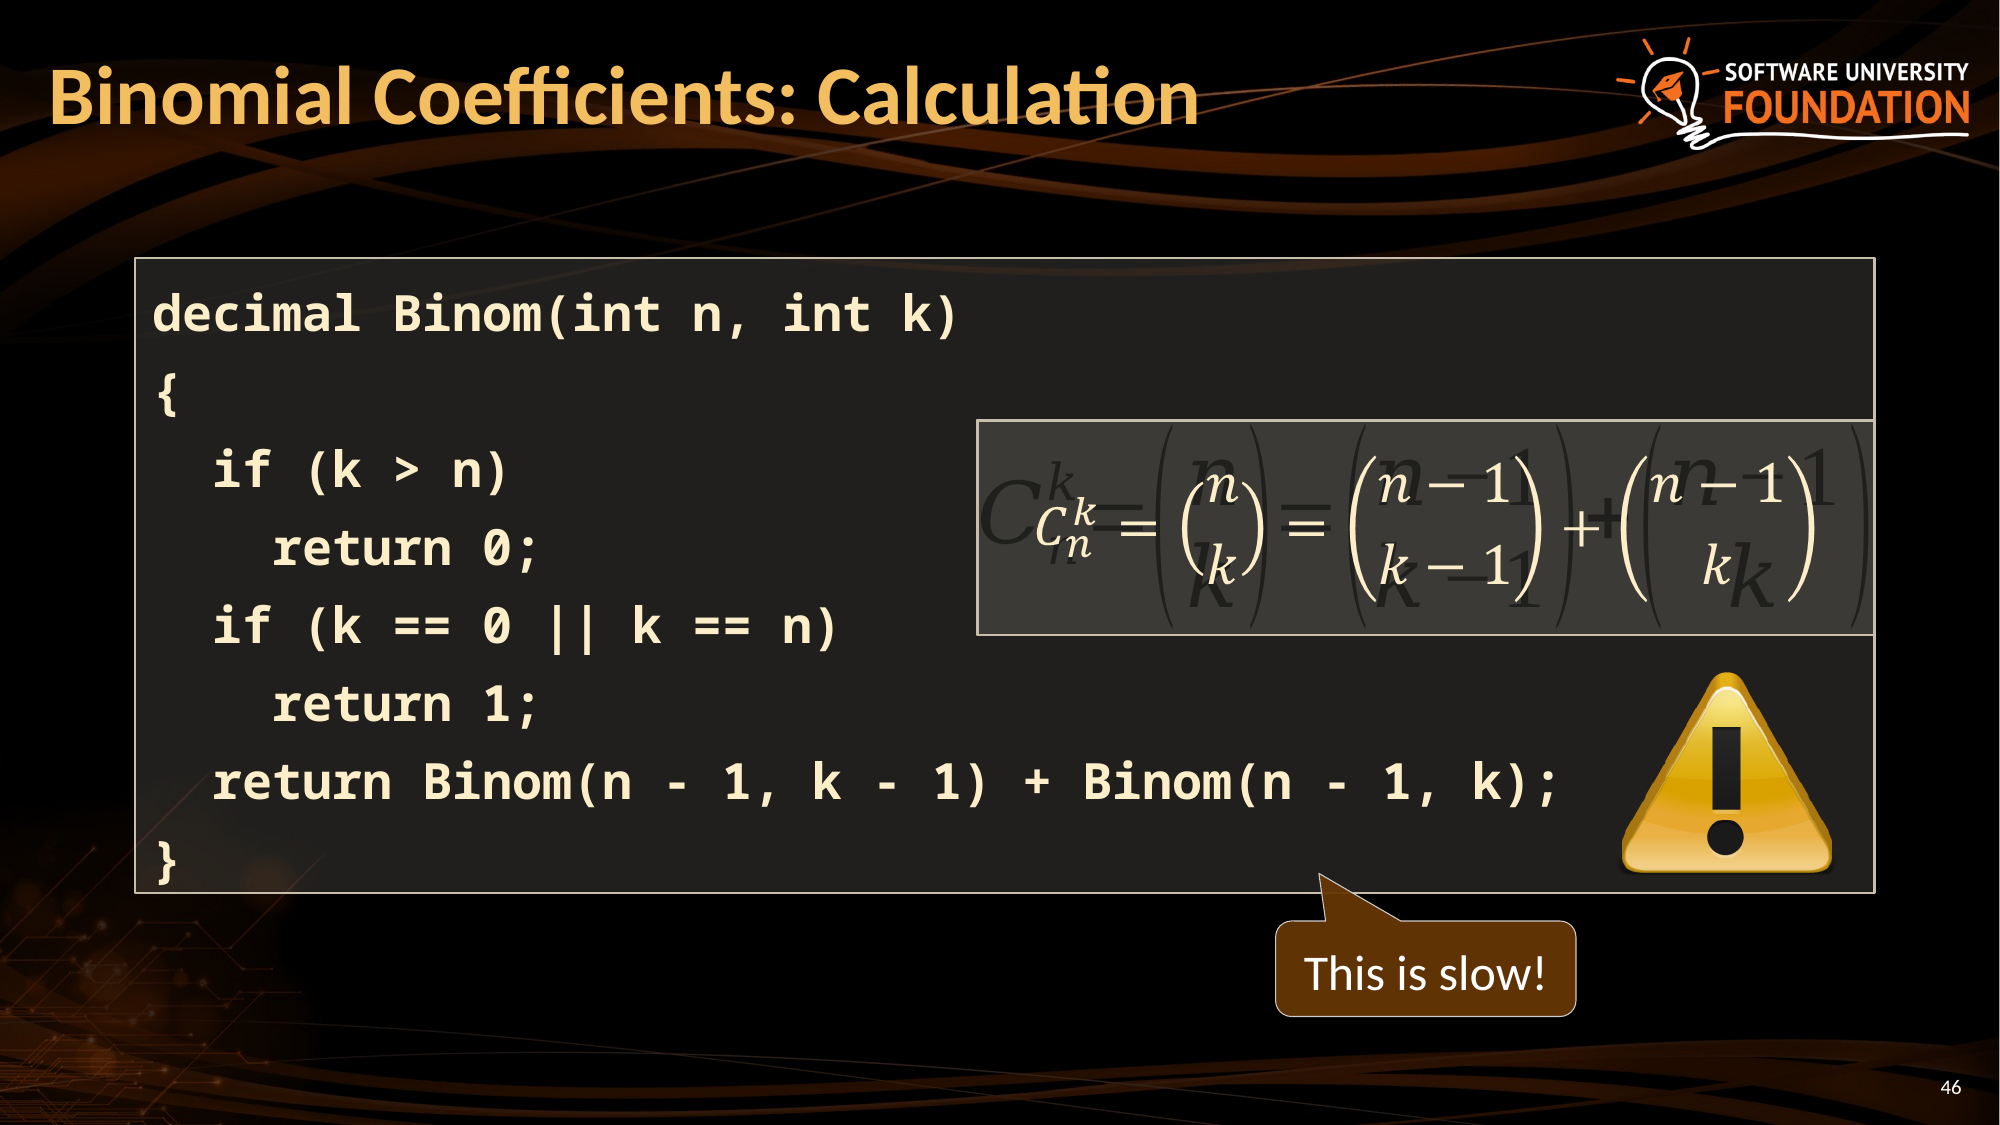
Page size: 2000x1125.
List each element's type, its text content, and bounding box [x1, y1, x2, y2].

picture [0, 0, 2000, 1125]
text_box decimal Binom(int n, int k) { if (k > n) return 0; if (k == 0 || k == n) return 1; return Binom(n - 1, k - 1) + Binom(n - 1, k); } [134, 257, 1875, 894]
text_box This is slow! [1275, 873, 1577, 1017]
text_box [30, 6, 1967, 189]
text_box <number> [1897, 1070, 1968, 1103]
text_box [977, 420, 1875, 636]
